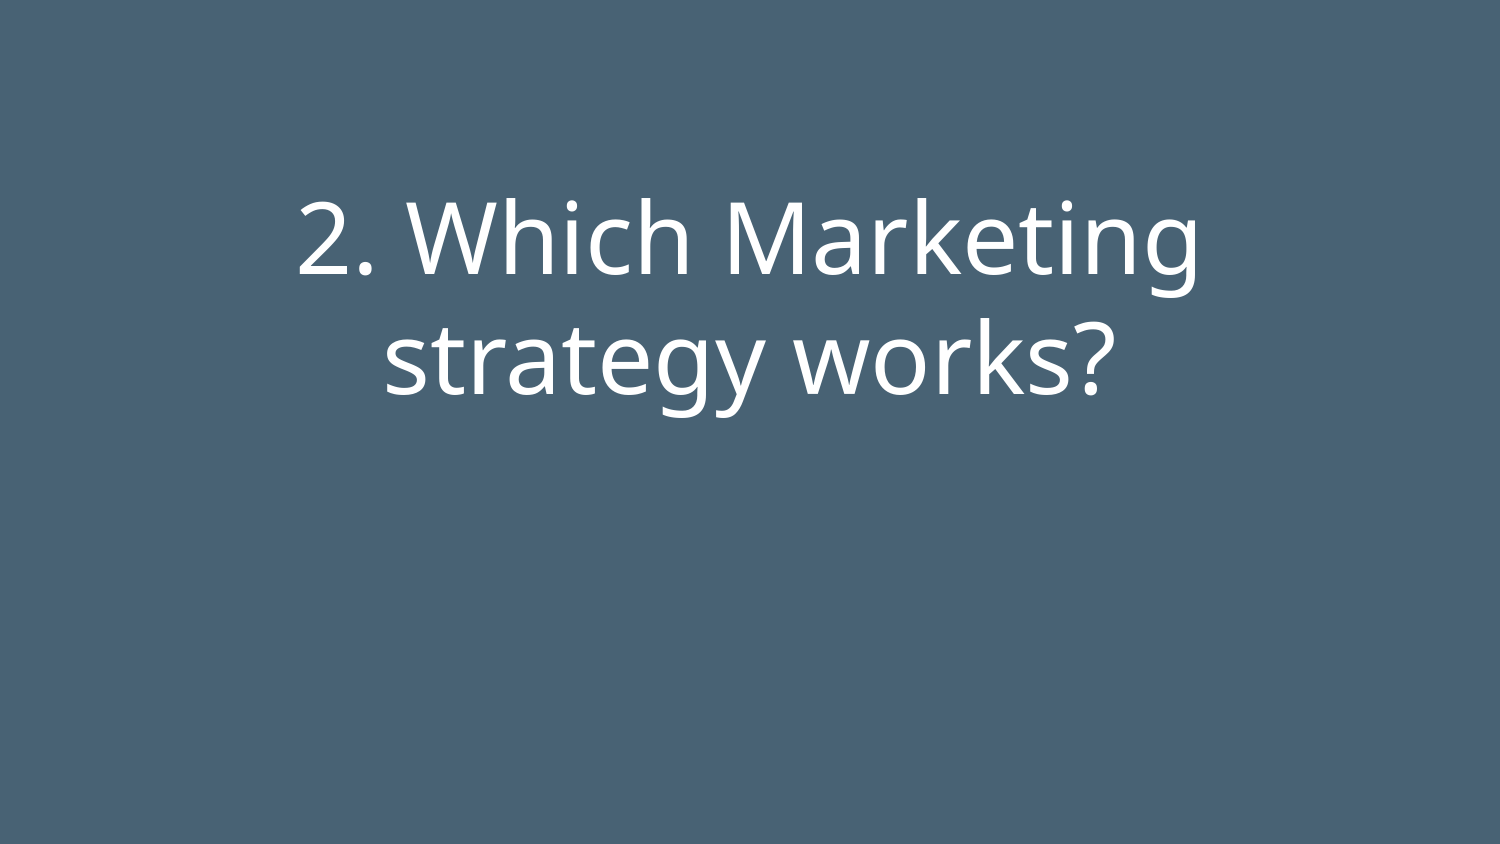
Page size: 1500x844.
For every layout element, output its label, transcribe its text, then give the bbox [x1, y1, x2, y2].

text_box 2. Which Marketing strategy works? [123, 125, 1377, 464]
